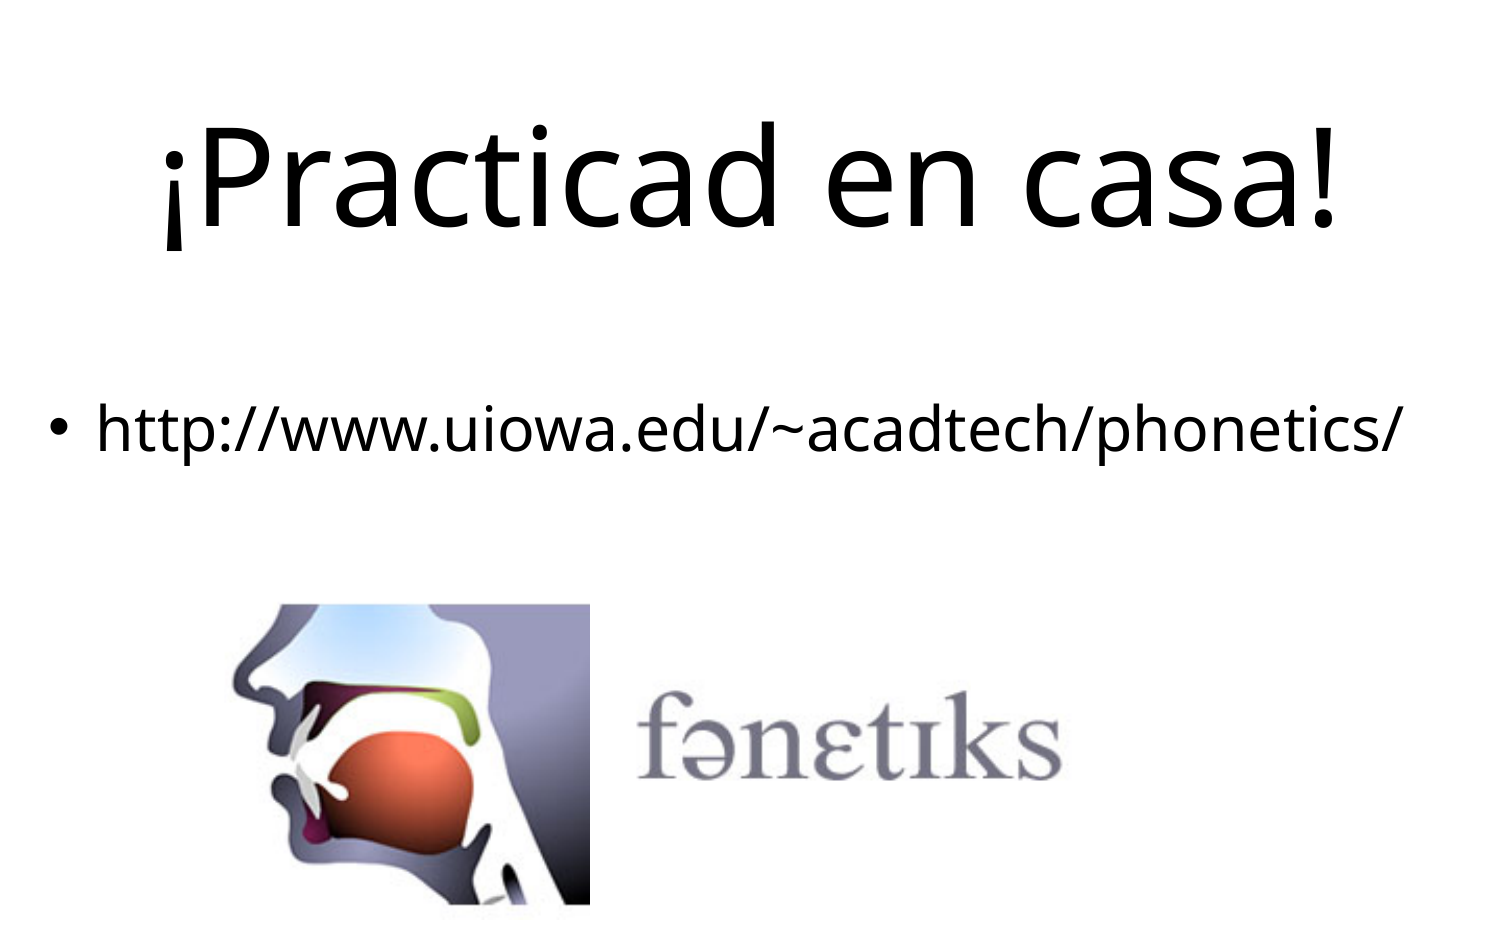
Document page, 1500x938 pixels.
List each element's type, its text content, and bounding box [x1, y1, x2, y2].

picture [224, 586, 590, 920]
text_box ¡Practicad en casa! [0, 81, 1500, 261]
picture [622, 664, 1438, 832]
text_box http://www.uiowa.edu/~acadtech/phonetics/ [34, 381, 1422, 471]
